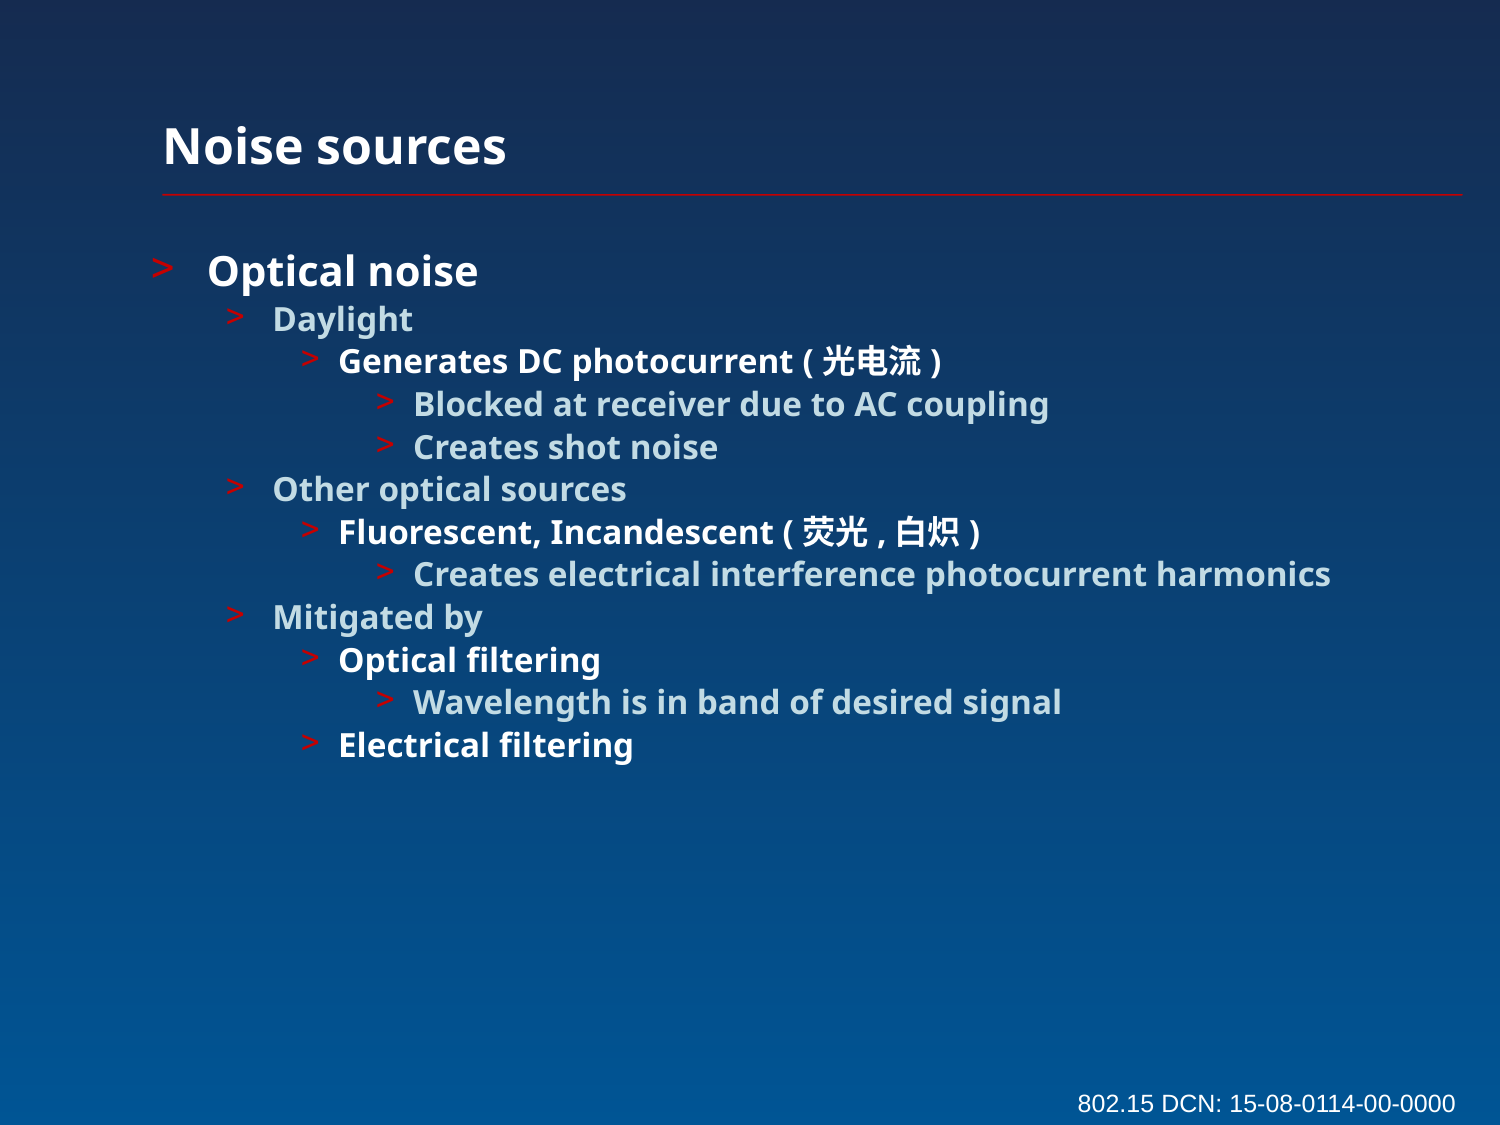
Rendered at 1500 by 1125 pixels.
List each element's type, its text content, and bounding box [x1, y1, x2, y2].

list Optical noise Daylight Generates DC photocurrent (光电流) Blocked at receiver due to AC coupling Creates shot noise Other optical sources Fluorescent, Incandescent (荧光,白炽) Creates electrical interference photocurrent harmonics Mitigated by Optical filtering Wavelength is in band of desired signal Electrical filtering [135, 243, 1350, 869]
title Noise sources [162, 24, 1363, 175]
